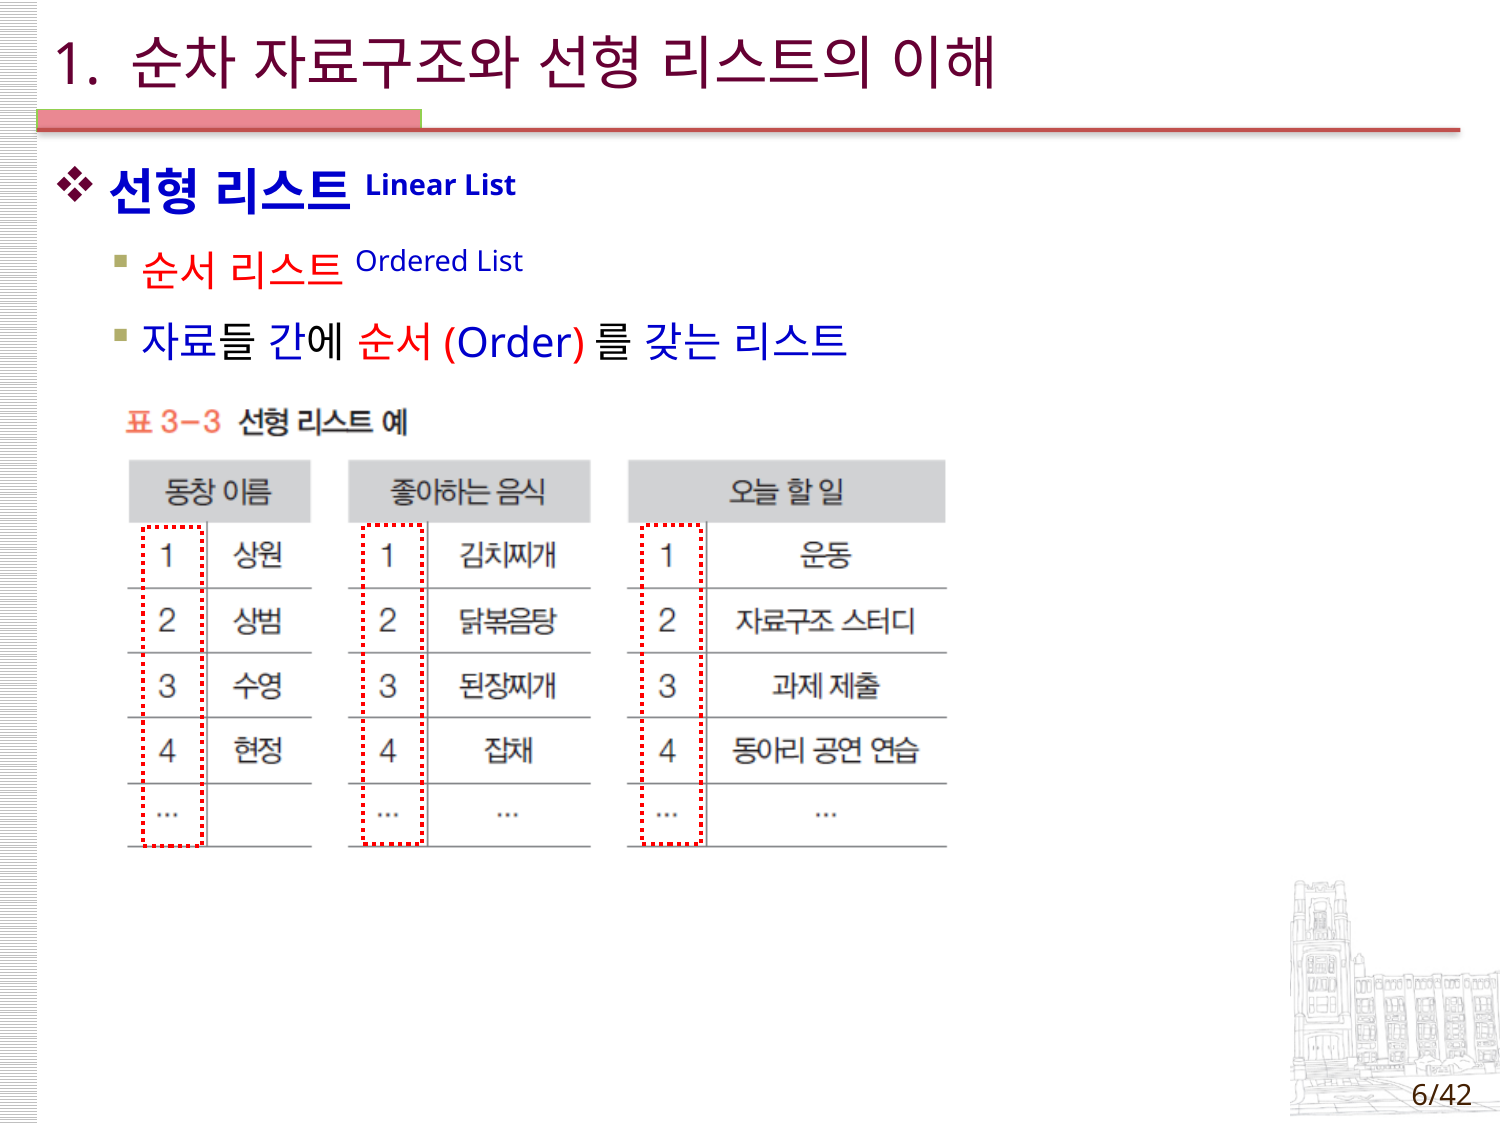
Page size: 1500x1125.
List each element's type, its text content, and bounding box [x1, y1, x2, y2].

title 1. 순차 자료구조와 선형 리스트의 이해 [37, 13, 1475, 109]
picture [1442, 1091, 1450, 1098]
picture [1290, 874, 1500, 1125]
list 선형 리스트Linear List 순서 리스트Ordered List 자료들 간에 순서(Order)를 갖는 리스트 [37, 152, 1463, 1091]
picture [1415, 1094, 1424, 1103]
picture [123, 396, 964, 865]
